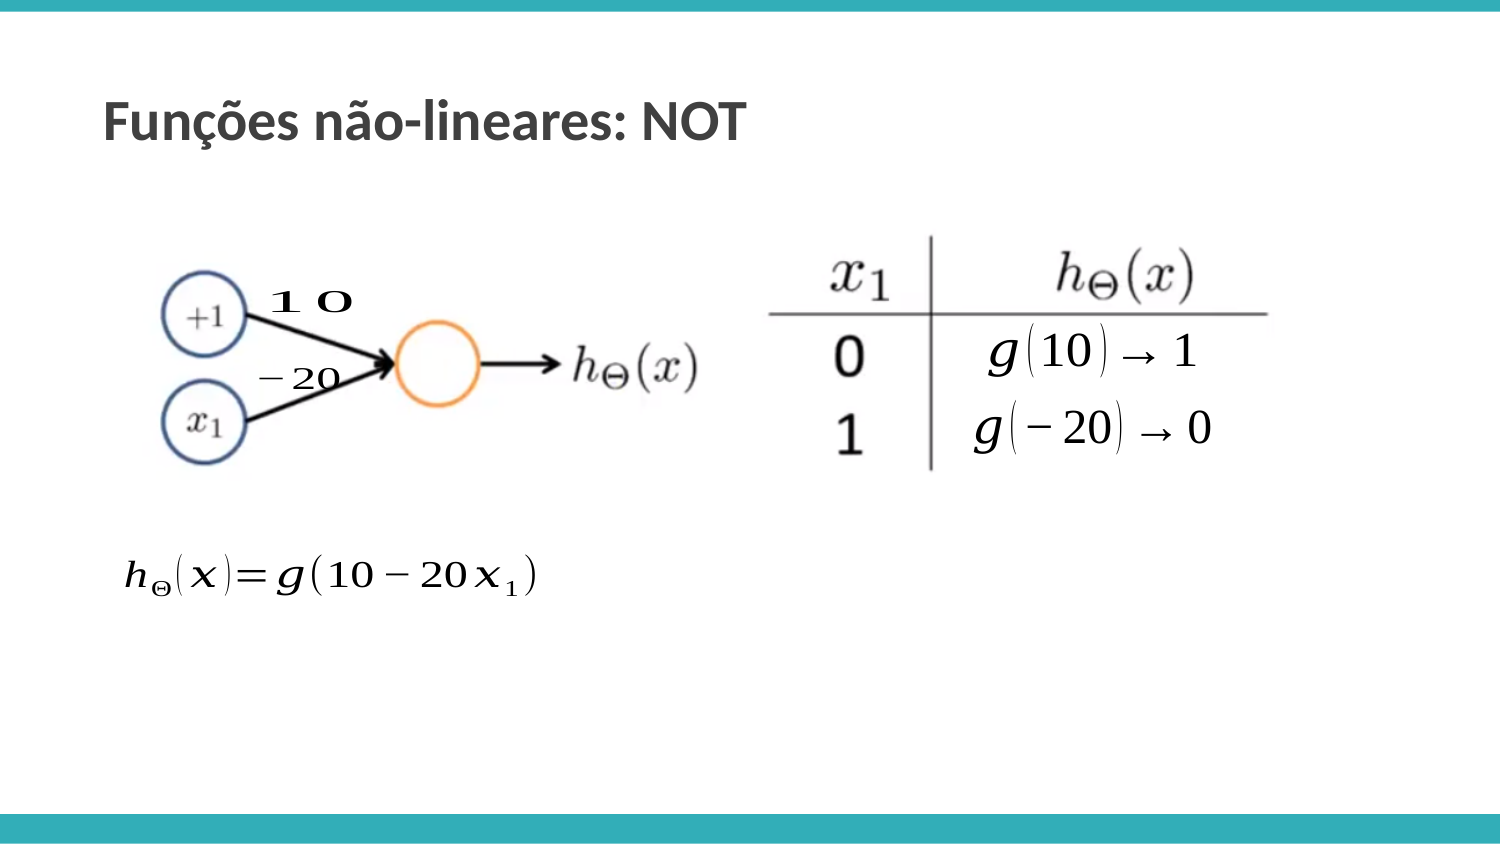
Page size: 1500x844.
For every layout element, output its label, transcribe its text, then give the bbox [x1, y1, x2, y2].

text_box Funções não-lineares: NOT [88, 67, 1329, 167]
picture [122, 203, 1343, 529]
